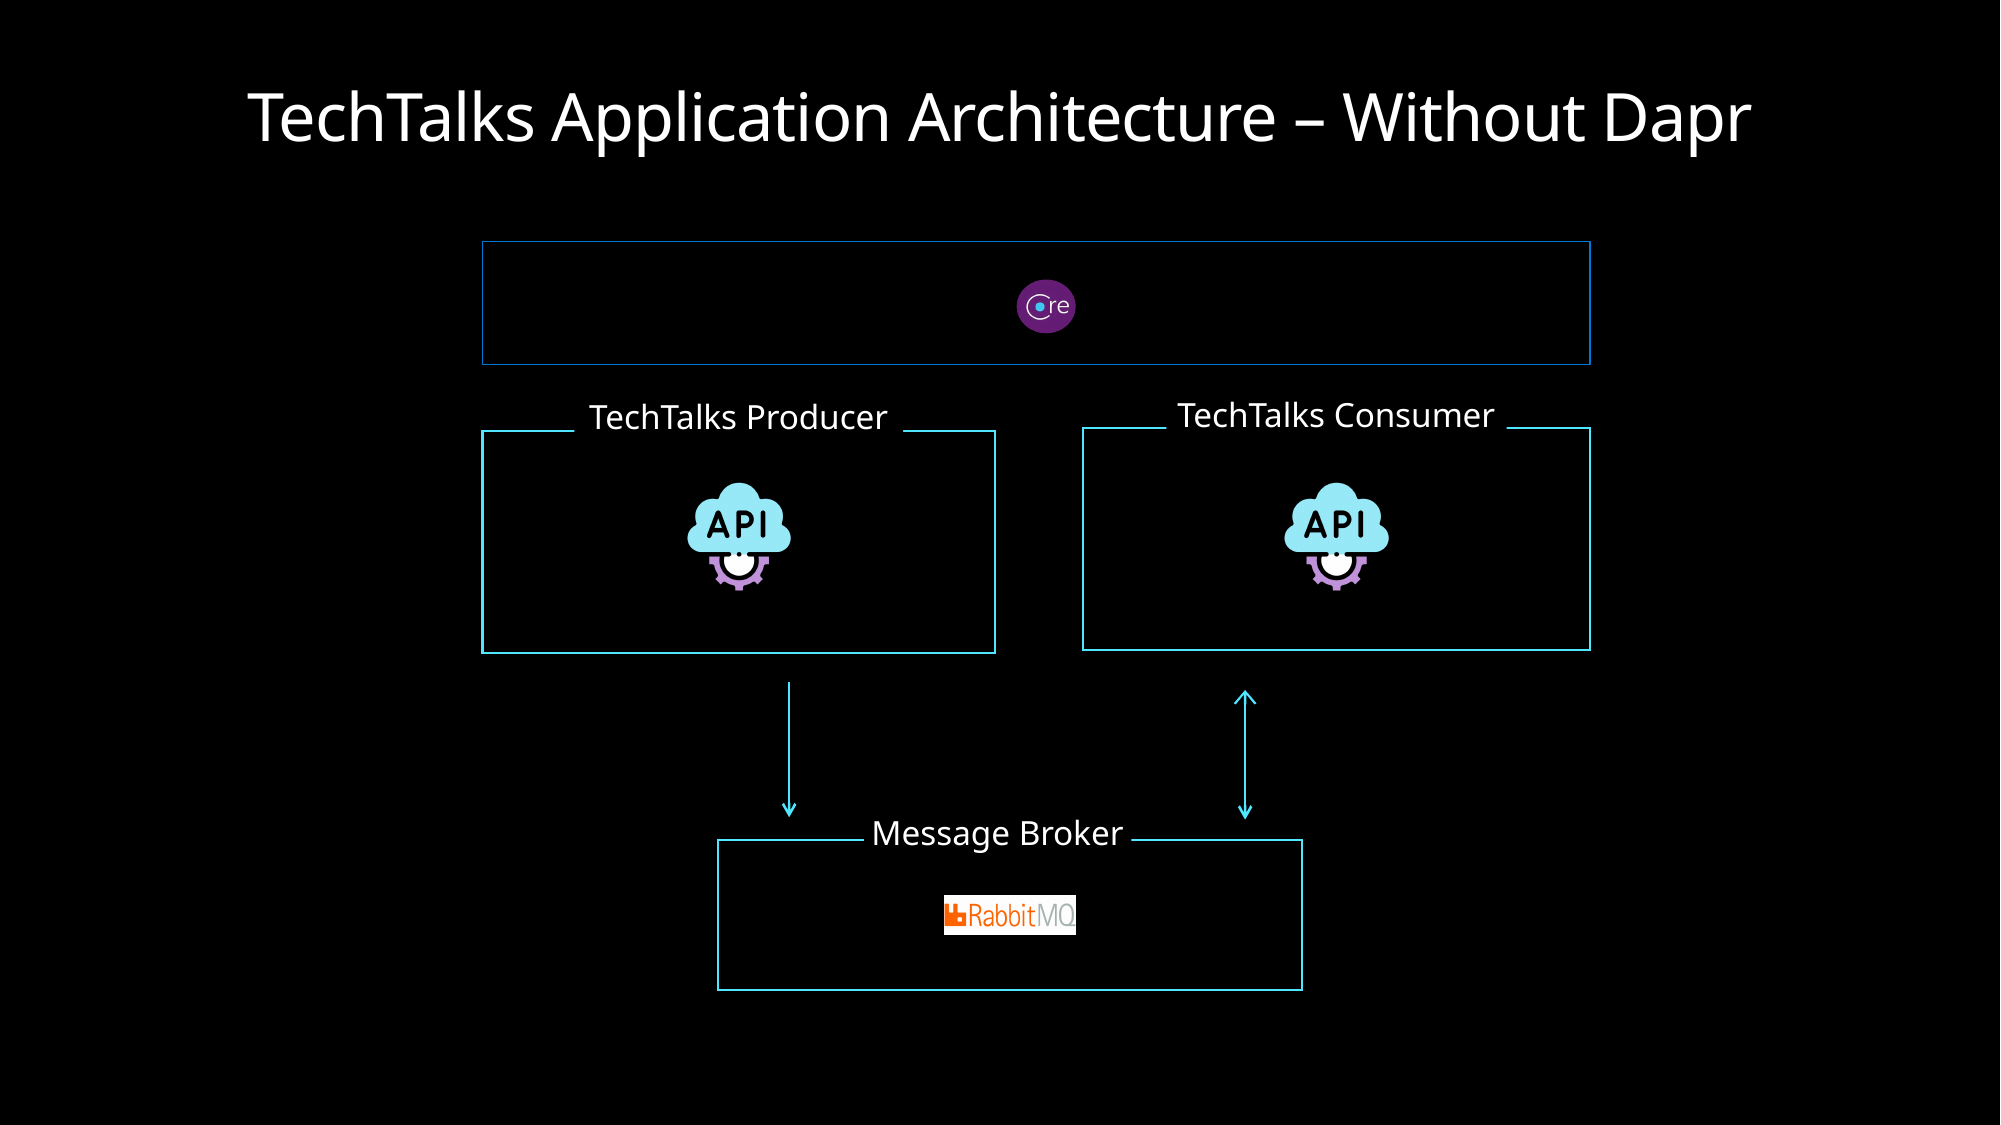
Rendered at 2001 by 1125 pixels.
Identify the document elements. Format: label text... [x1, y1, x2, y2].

title TechTalks Application Architecture – Without Dapr [96, 75, 1904, 156]
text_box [717, 816, 1303, 991]
picture [1278, 478, 1395, 595]
picture [680, 478, 797, 595]
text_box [1082, 398, 1591, 651]
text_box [482, 400, 996, 654]
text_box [482, 241, 1591, 365]
